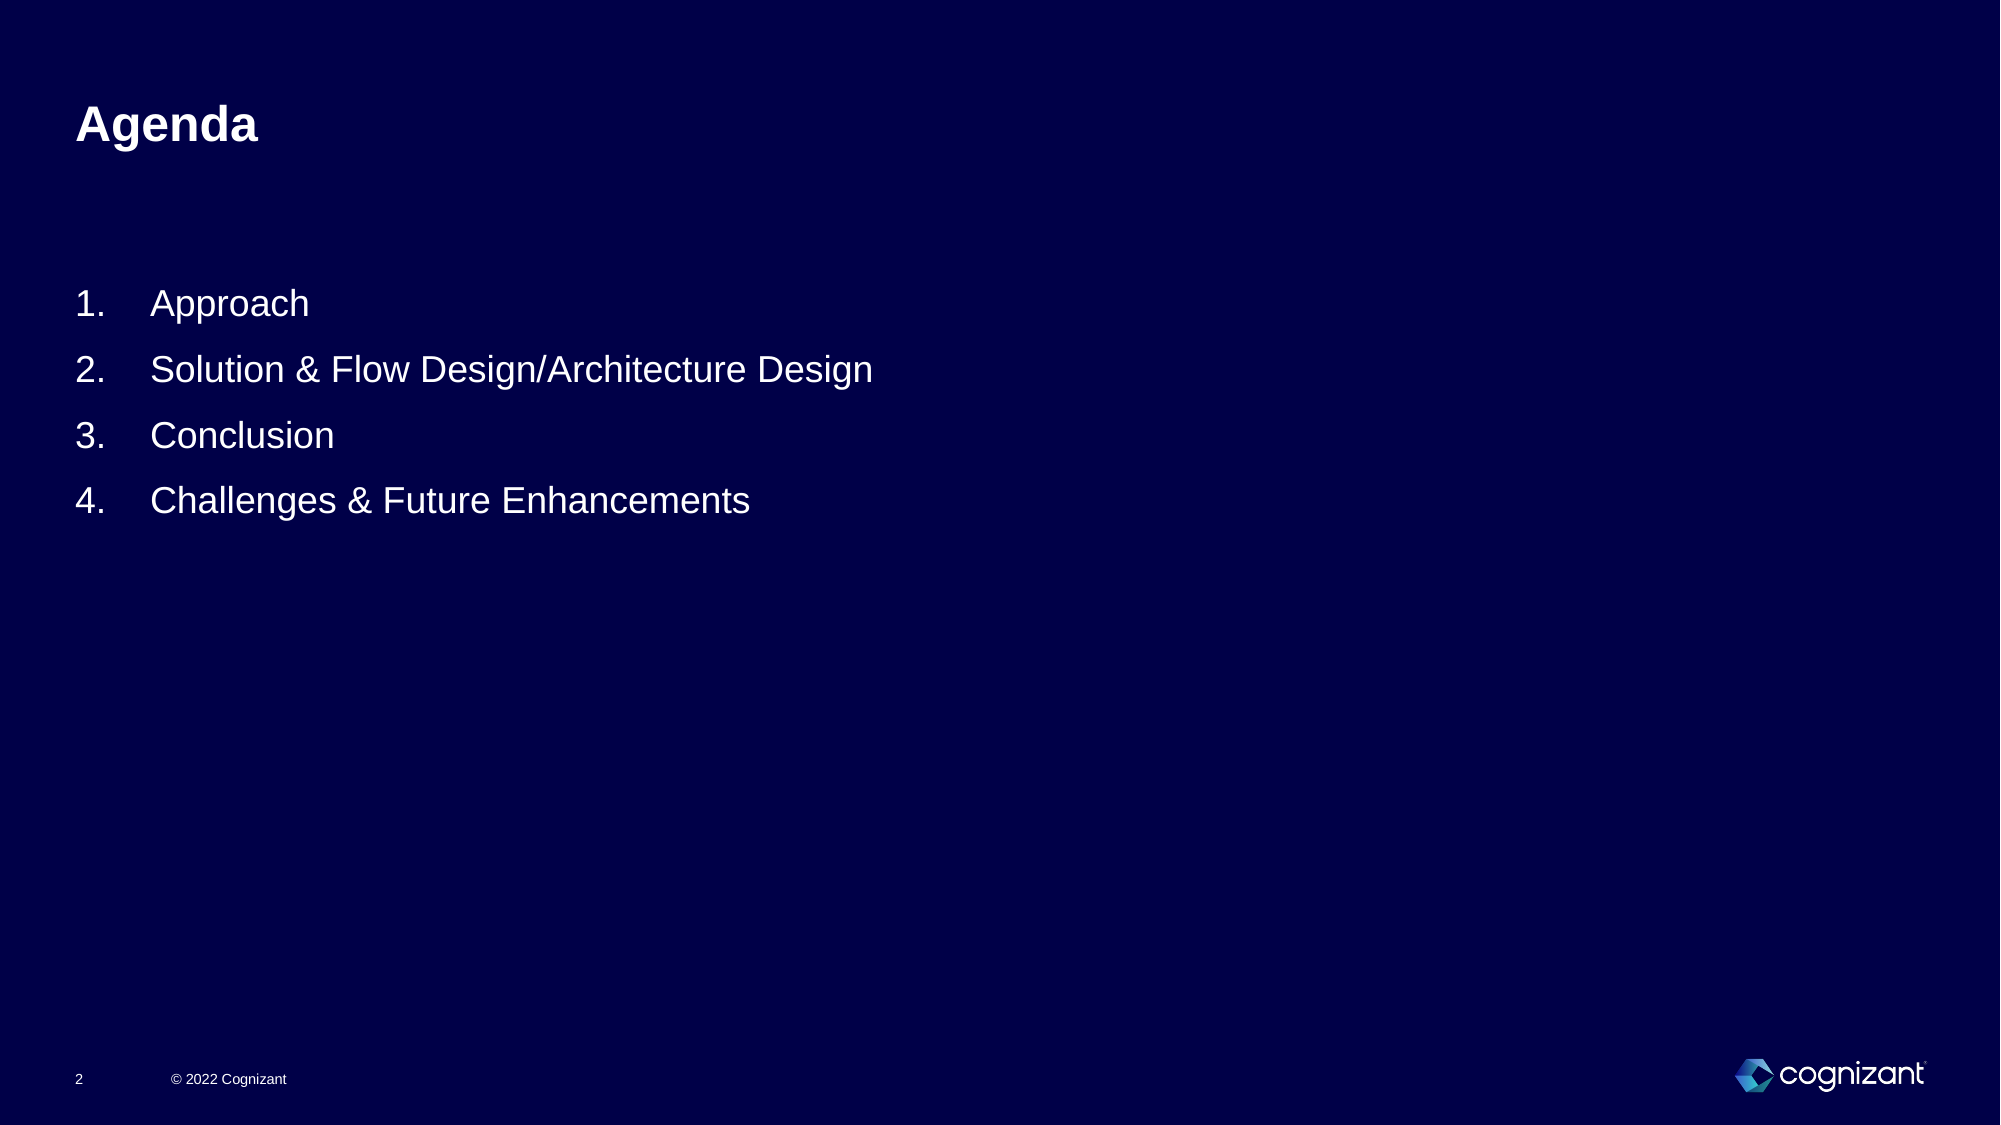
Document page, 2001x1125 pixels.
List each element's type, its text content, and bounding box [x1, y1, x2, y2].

picture [1717, 1042, 1941, 1109]
list Approach Solution & Flow Design/Architecture Design Conclusion Challenges & Future Enhancements [75, 278, 1940, 929]
title Agenda [75, 91, 1848, 153]
footer © 2022 Cognizant [171, 1037, 368, 1088]
slide_number 2 [75, 1037, 133, 1088]
